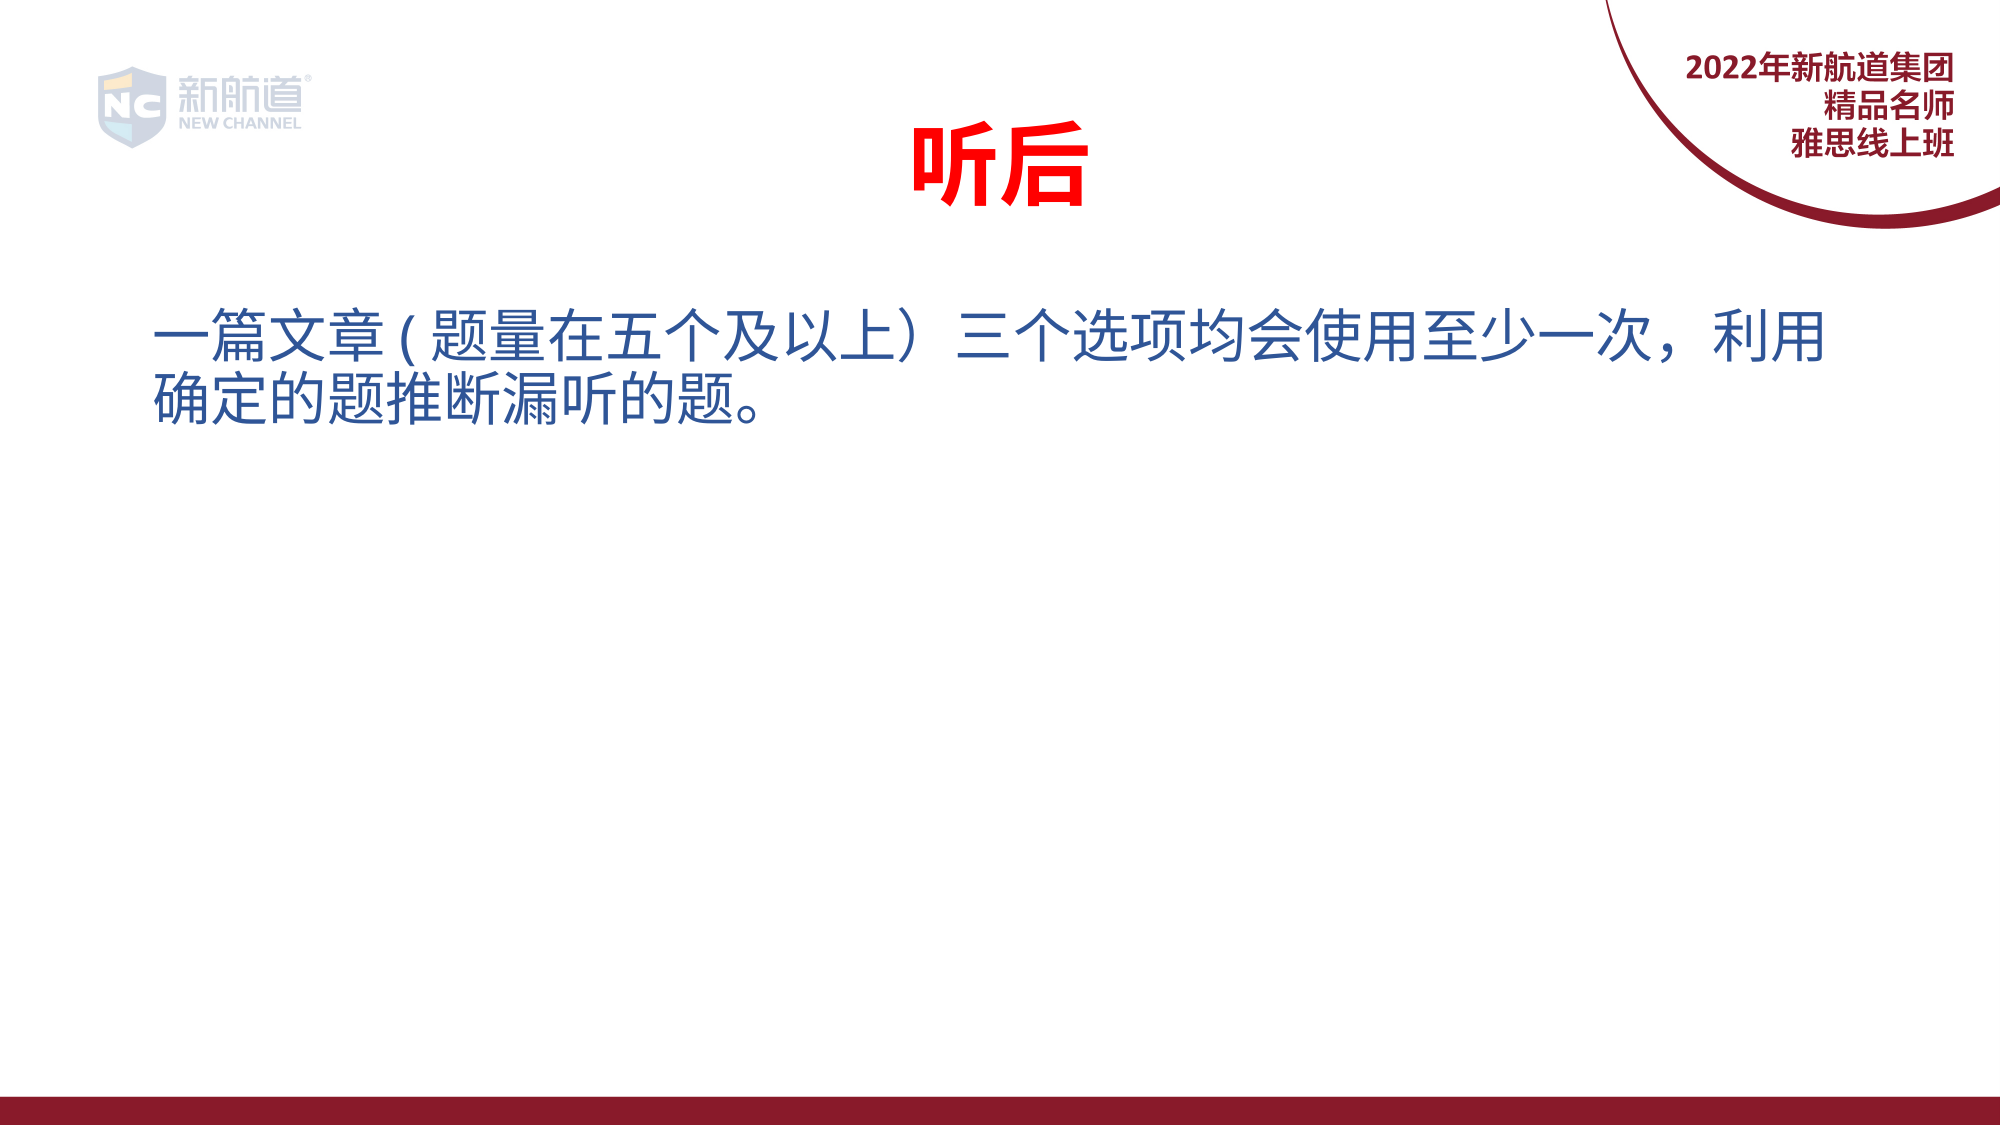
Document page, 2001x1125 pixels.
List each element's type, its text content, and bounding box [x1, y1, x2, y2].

title 听后 [137, 59, 1863, 278]
list 一篇文章(题量在五个及以上）三个选项均会使用至少一次，利用确定的题推断漏听的题。 [137, 299, 1863, 1014]
picture [0, 0, 2000, 1125]
